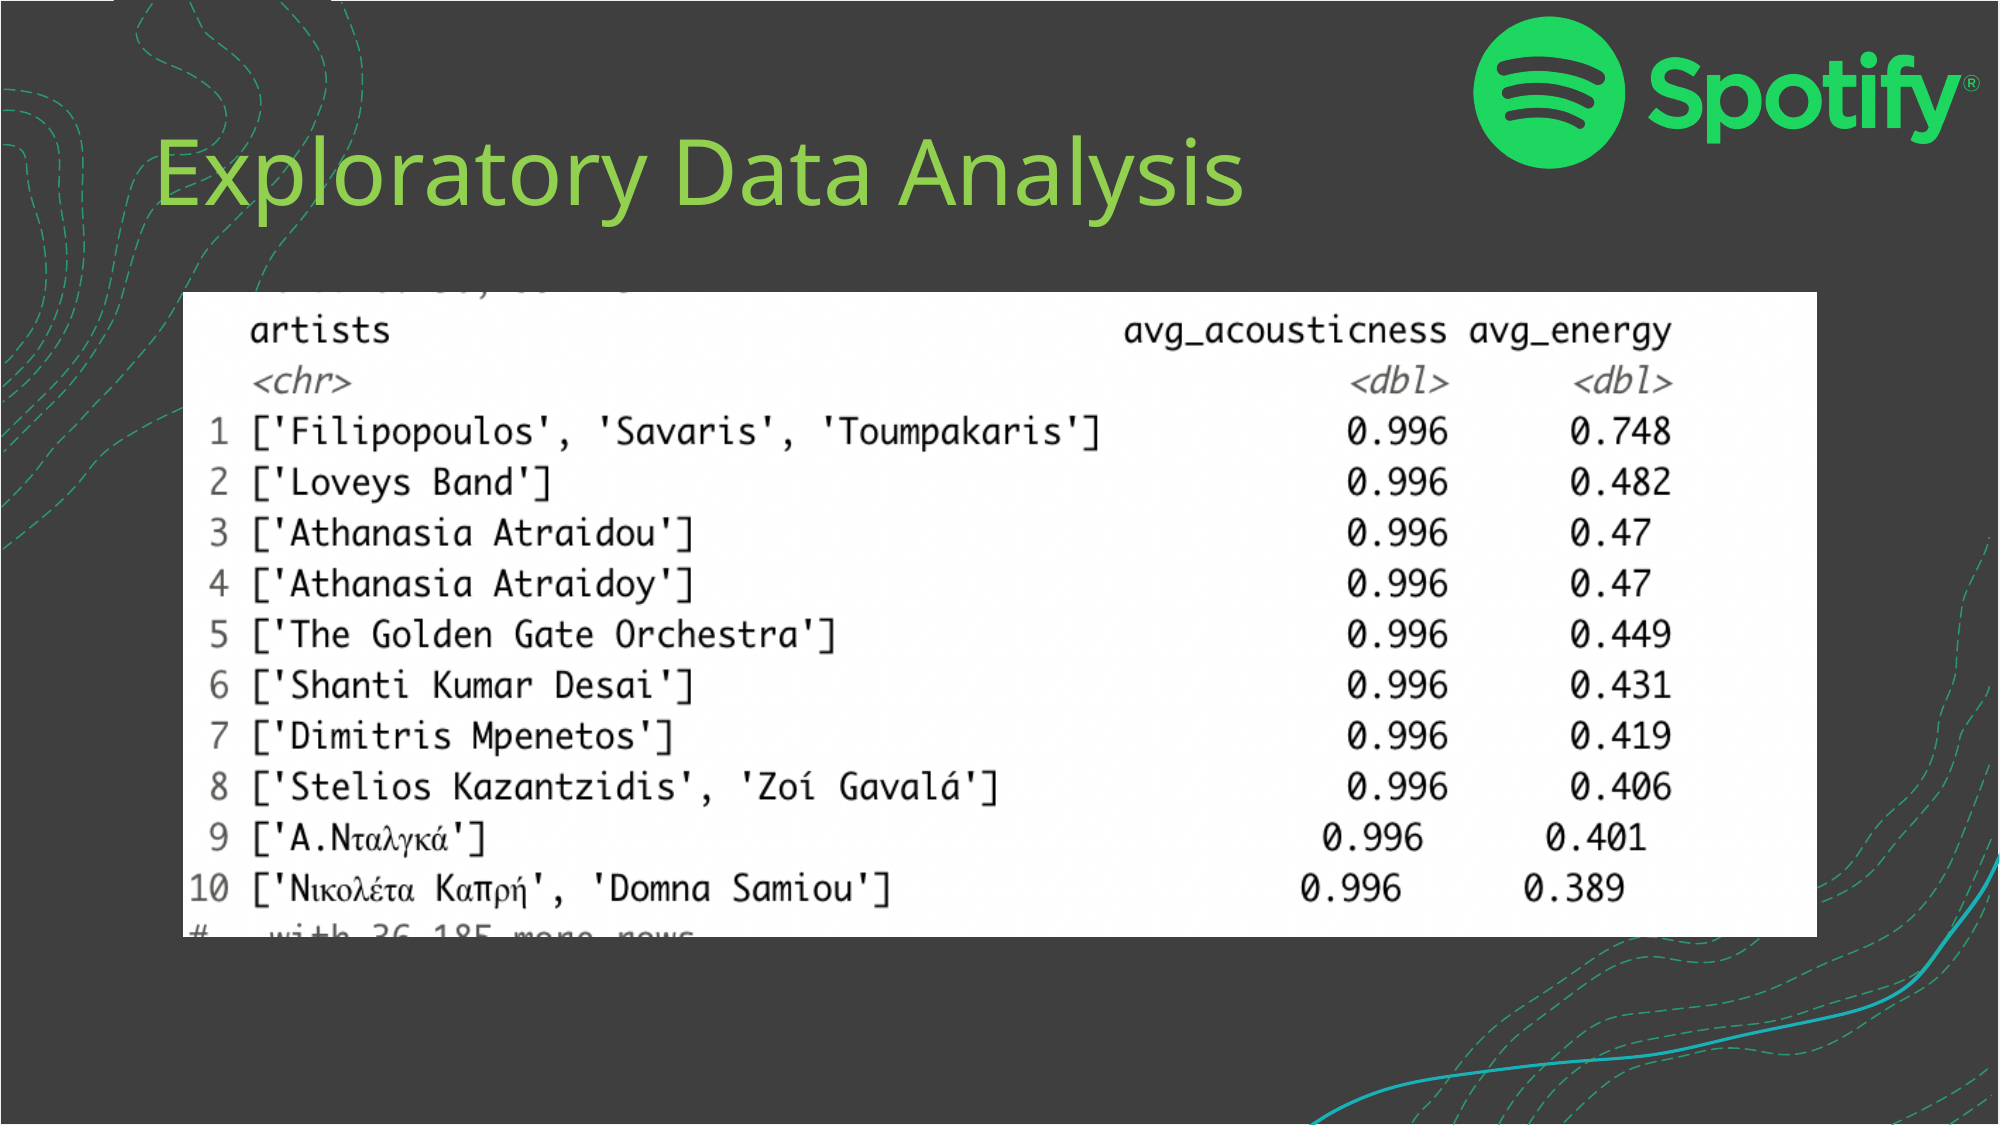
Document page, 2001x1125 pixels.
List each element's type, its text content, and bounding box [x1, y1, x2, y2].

picture [1473, 16, 1981, 169]
picture [183, 292, 1817, 937]
title Exploratory Data Analysis [137, 59, 1863, 278]
